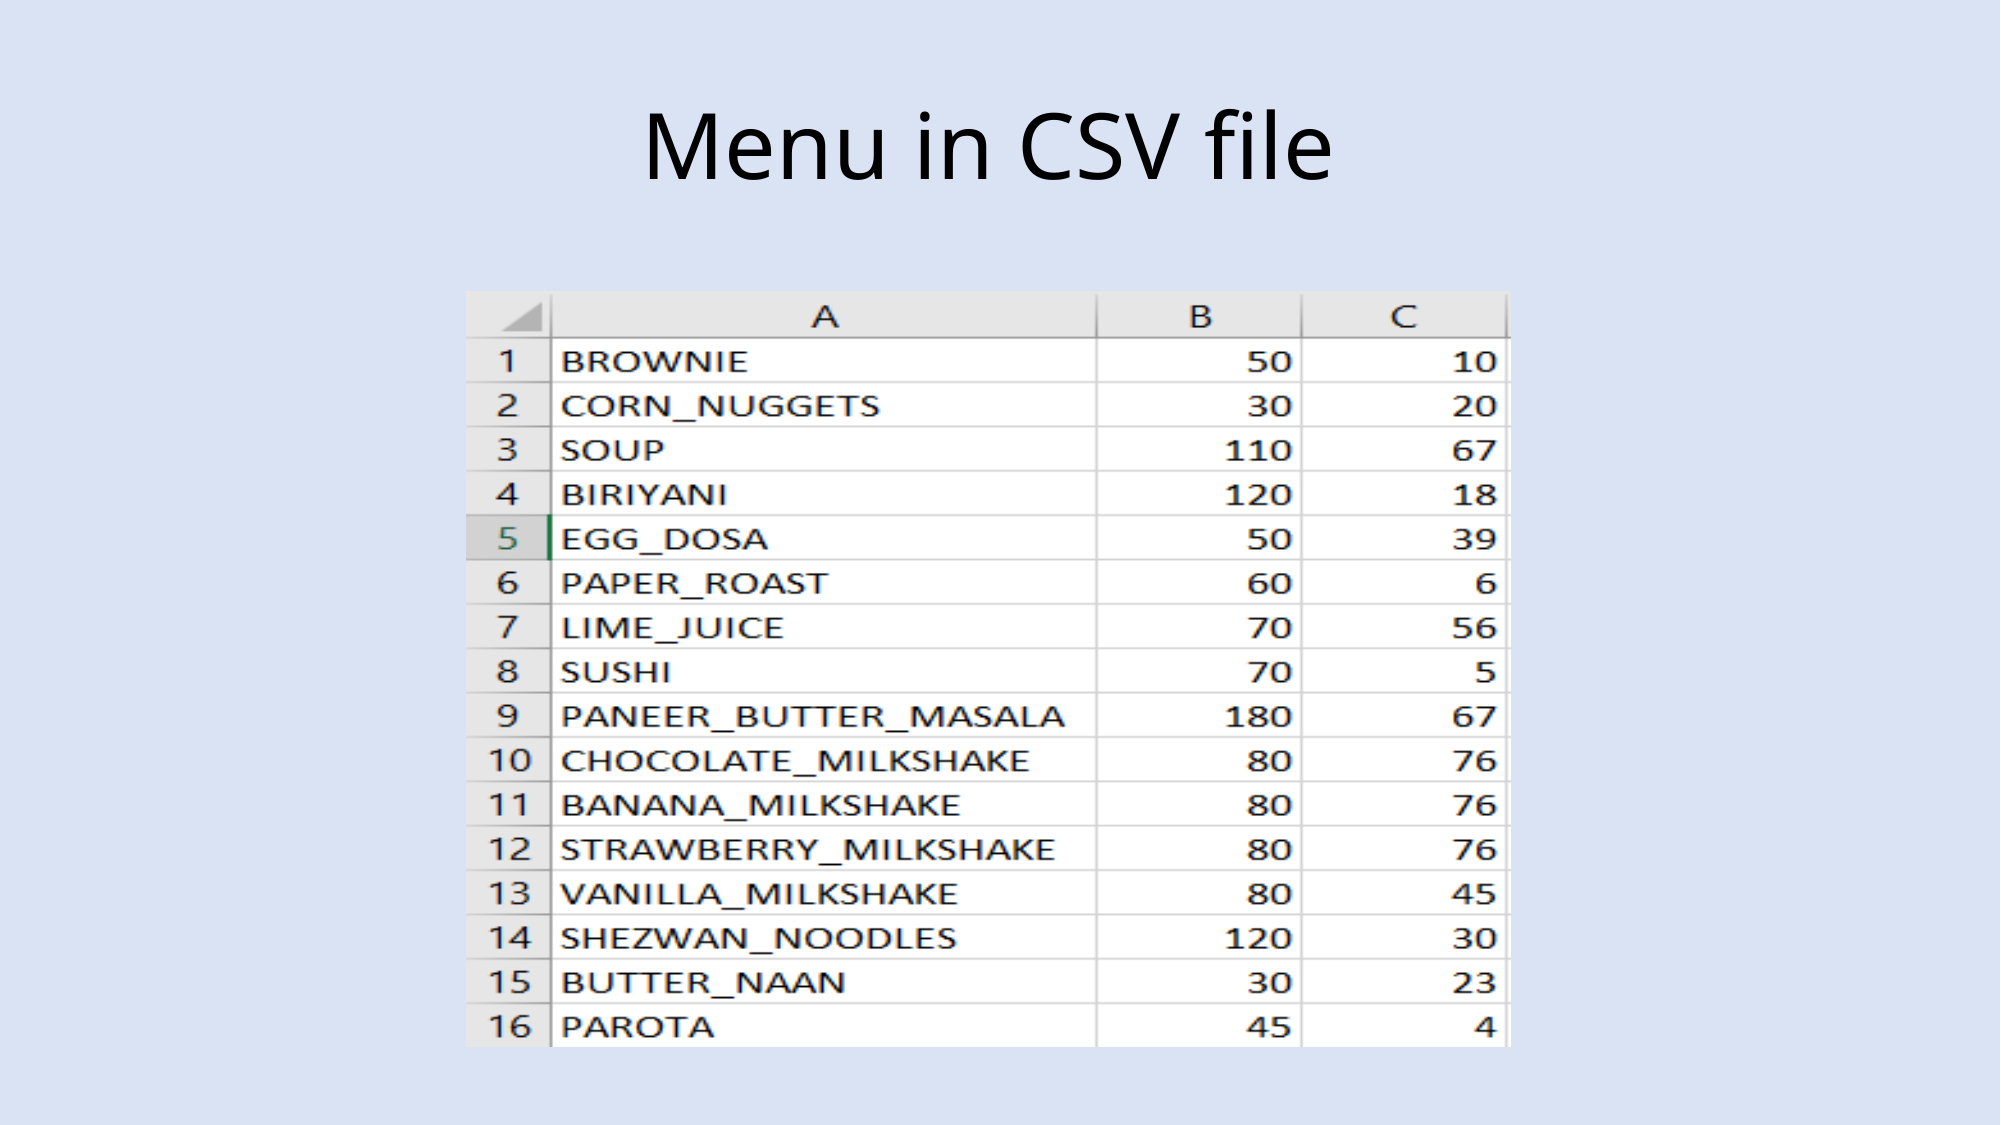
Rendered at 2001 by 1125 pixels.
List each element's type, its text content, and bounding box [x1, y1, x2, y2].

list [466, 291, 1511, 1048]
title Menu in CSV file [255, 40, 1722, 259]
